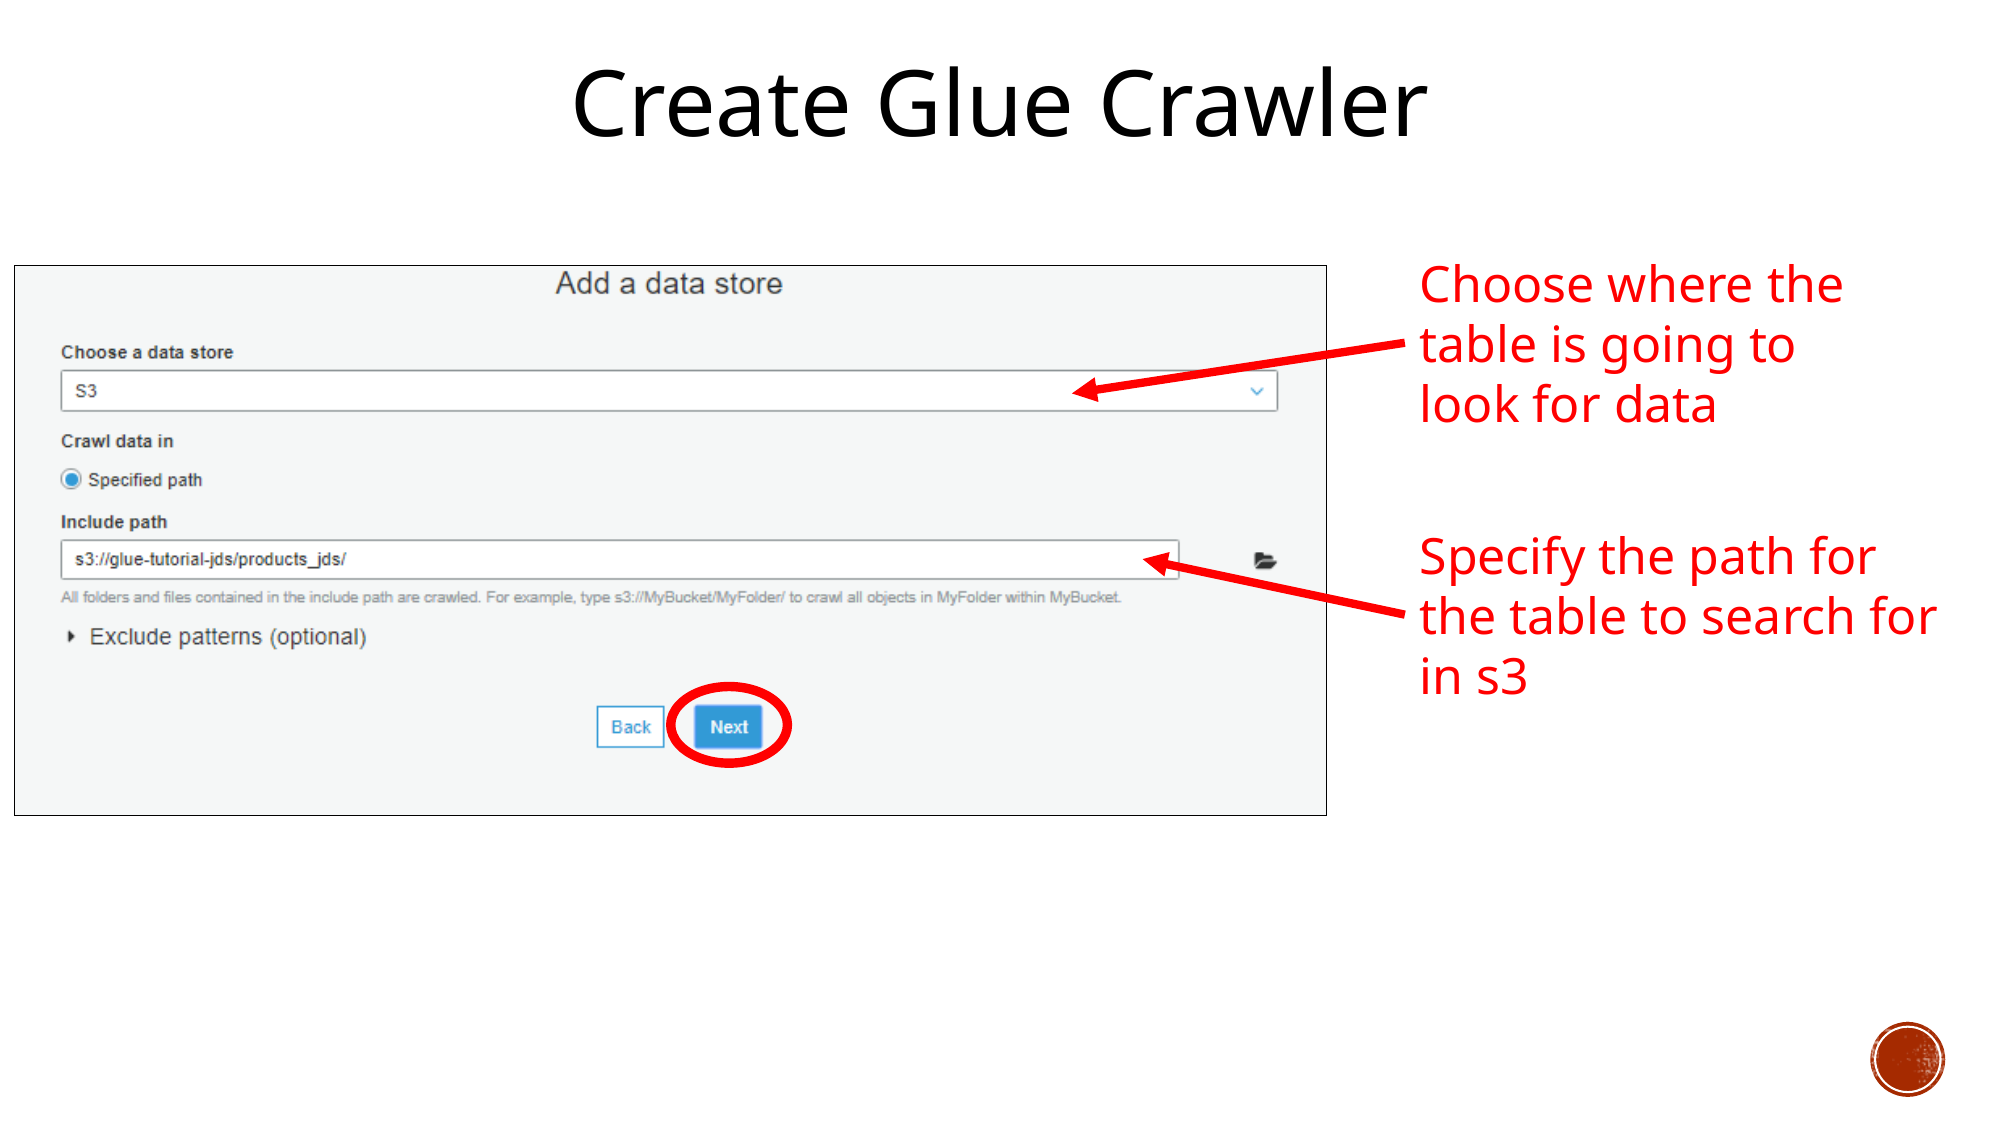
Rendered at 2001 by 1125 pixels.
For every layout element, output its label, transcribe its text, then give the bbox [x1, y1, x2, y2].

text_box Choose where the table is going to look for data [1404, 245, 1874, 441]
picture [15, 266, 1327, 815]
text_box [1074, 346, 1403, 391]
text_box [1145, 561, 1403, 614]
text_box Specify the path for the table to search for in s3 [1404, 517, 1958, 712]
text_box Create Glue Crawler [498, 36, 1502, 162]
